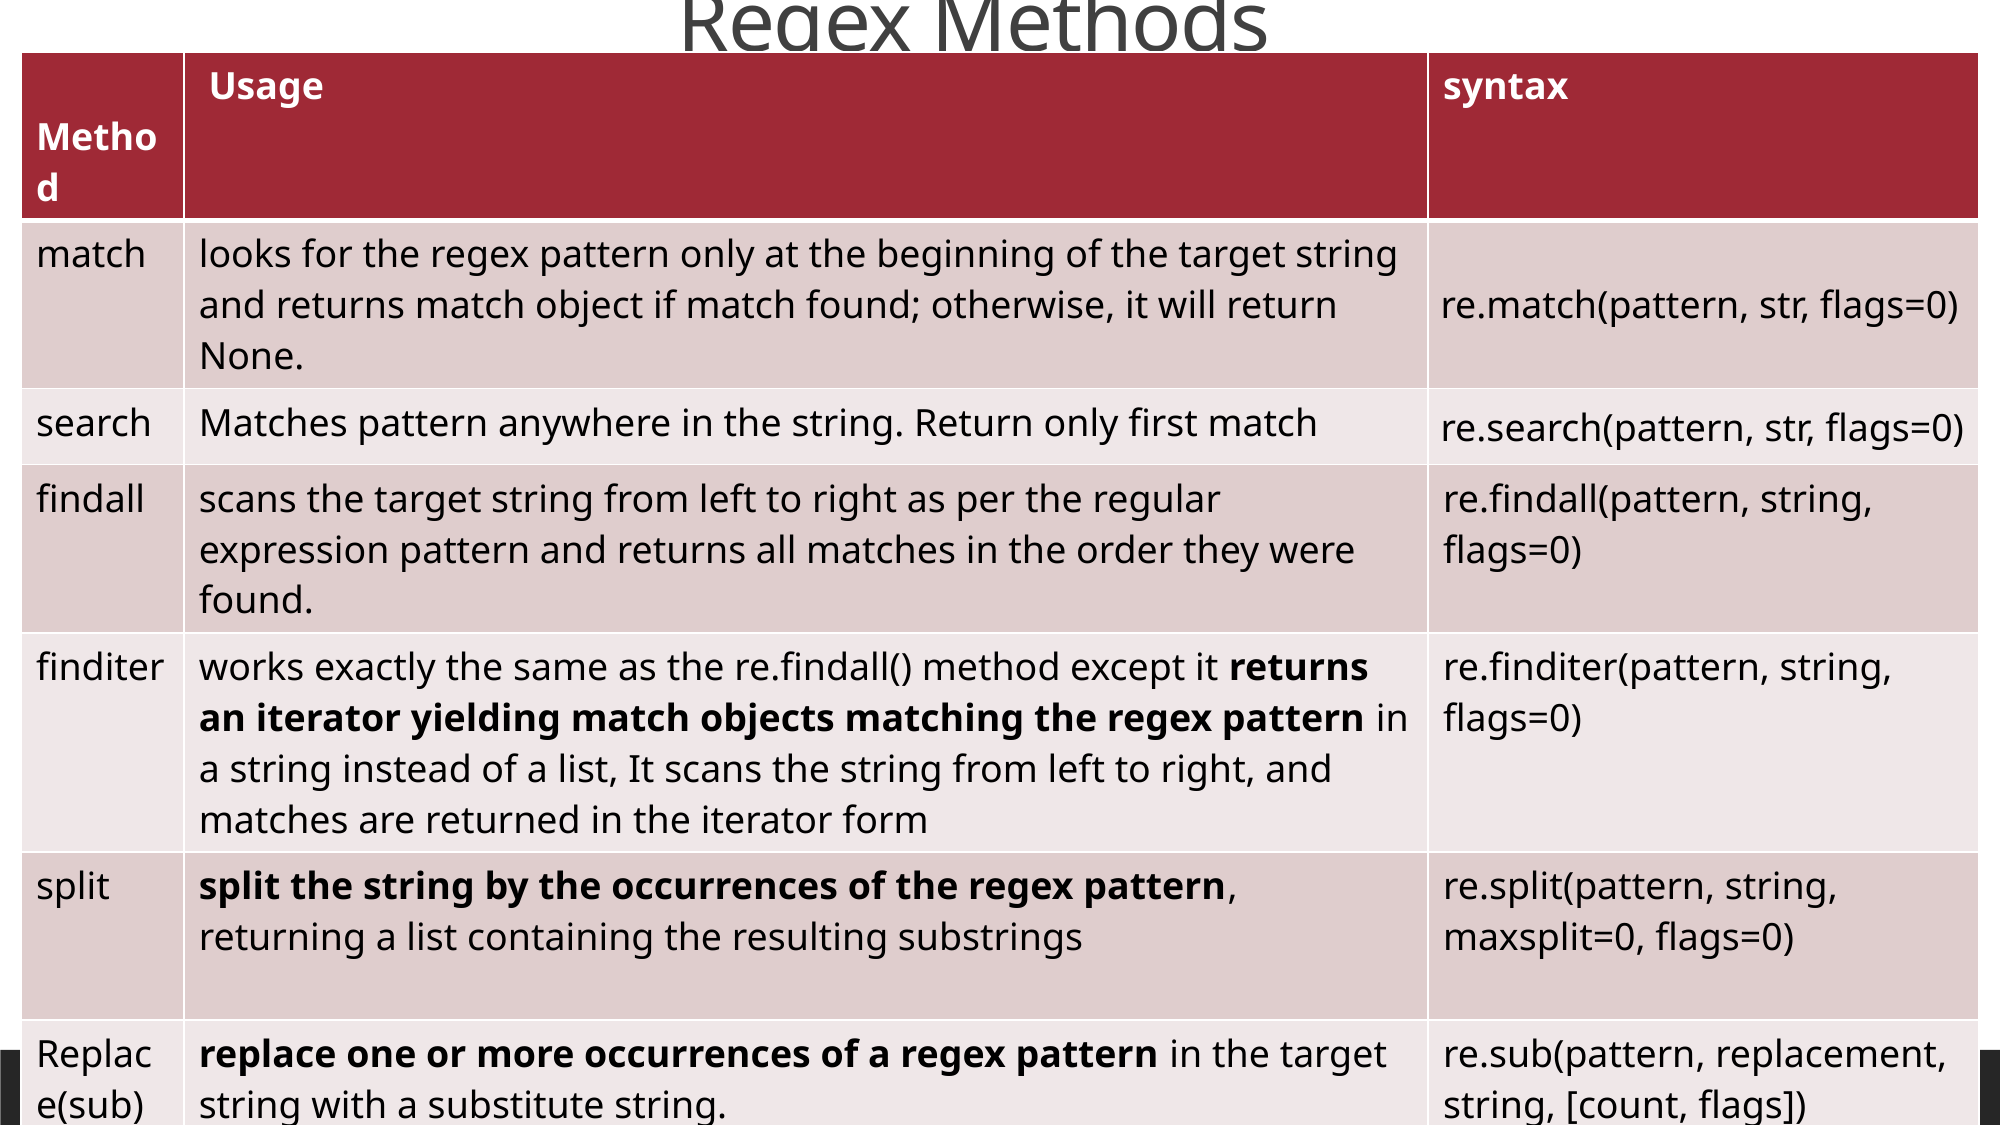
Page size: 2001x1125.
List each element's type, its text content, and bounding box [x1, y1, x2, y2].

table_cell works exactly the same as the re.findall() method except it returns an iterator yielding match objects matching the regex pattern in a string instead of a list, It scans the string from left to right, and matches are returned in the iterator form [185, 634, 1427, 851]
title Regex Methods [163, 16, 1786, 51]
table_cell re.match(pattern, str, flags=0) [1429, 223, 1978, 388]
table_cell replace one or more occurrences of a regex pattern in the target string with a substitute string. [185, 1021, 1427, 1125]
table_cell re.split(pattern, string, maxsplit=0, flags=0) [1429, 853, 1978, 1019]
table_cell match [22, 223, 183, 388]
table_header Usage [185, 53, 1427, 218]
table_cell looks for the regex pattern only at the beginning of the target string and returns match object if match found; otherwise, it will return None. [185, 223, 1427, 388]
table_cell re.finditer(pattern, string, flags=0) [1429, 634, 1978, 851]
table_cell re.sub(pattern, replacement, string, [count, flags]) [1429, 1021, 1978, 1125]
table_cell search [22, 389, 183, 464]
table_cell finditer [22, 634, 183, 851]
table_header syntax [1429, 53, 1978, 218]
table_cell re.search(pattern, str, flags=0) [1429, 389, 1978, 464]
table_cell Replace(sub) [22, 1021, 183, 1125]
table_cell re.findall(pattern, string, flags=0) [1429, 465, 1978, 632]
table_cell findall [22, 465, 183, 632]
table_cell scans the target string from left to right as per the regular expression pattern and returns all matches in the order they were found. [185, 465, 1427, 632]
table_header Method [22, 53, 183, 218]
table_cell Matches pattern anywhere in the string. Return only first match [185, 389, 1427, 464]
table_cell split [22, 853, 183, 1019]
table_cell split the string by the occurrences of the regex pattern, returning a list containing the resulting substrings [185, 853, 1427, 1019]
